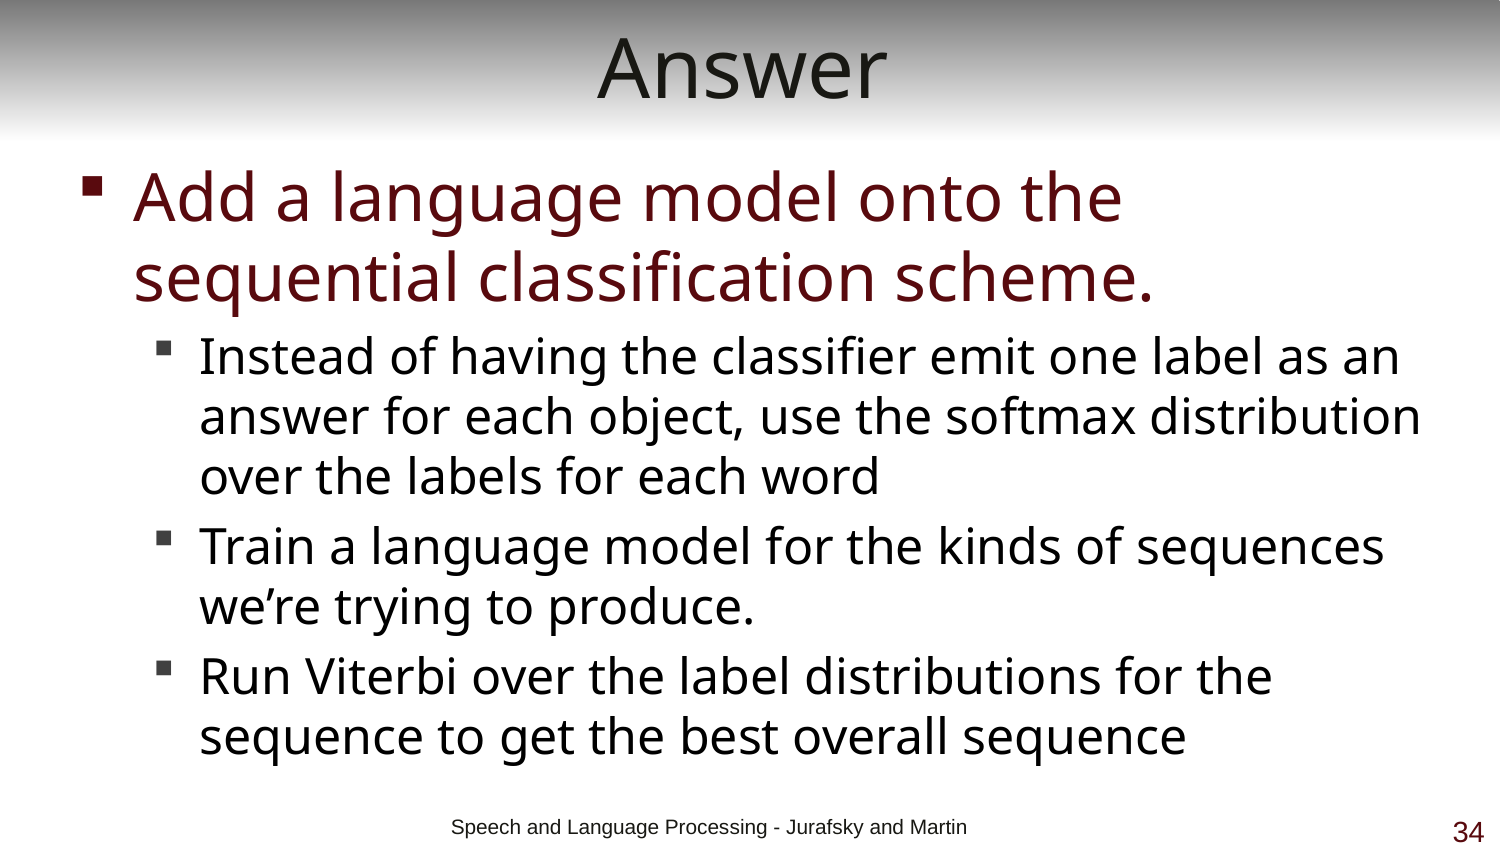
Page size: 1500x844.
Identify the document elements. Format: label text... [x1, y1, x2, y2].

list Add a language model onto the sequential classification scheme. Instead of having the classifier emit one label as an answer for each object, use the softmax distribution over the labels for each word Train a language model for the kinds of sequences we’re trying to produce. Run Viterbi over the label distributions for the sequence to get the best overall sequence [62, 146, 1450, 807]
slide_number 34 [1424, 806, 1500, 844]
title Answer [12, 0, 1475, 132]
footer Speech and Language Processing - Jurafsky and Martin [199, 807, 1424, 844]
